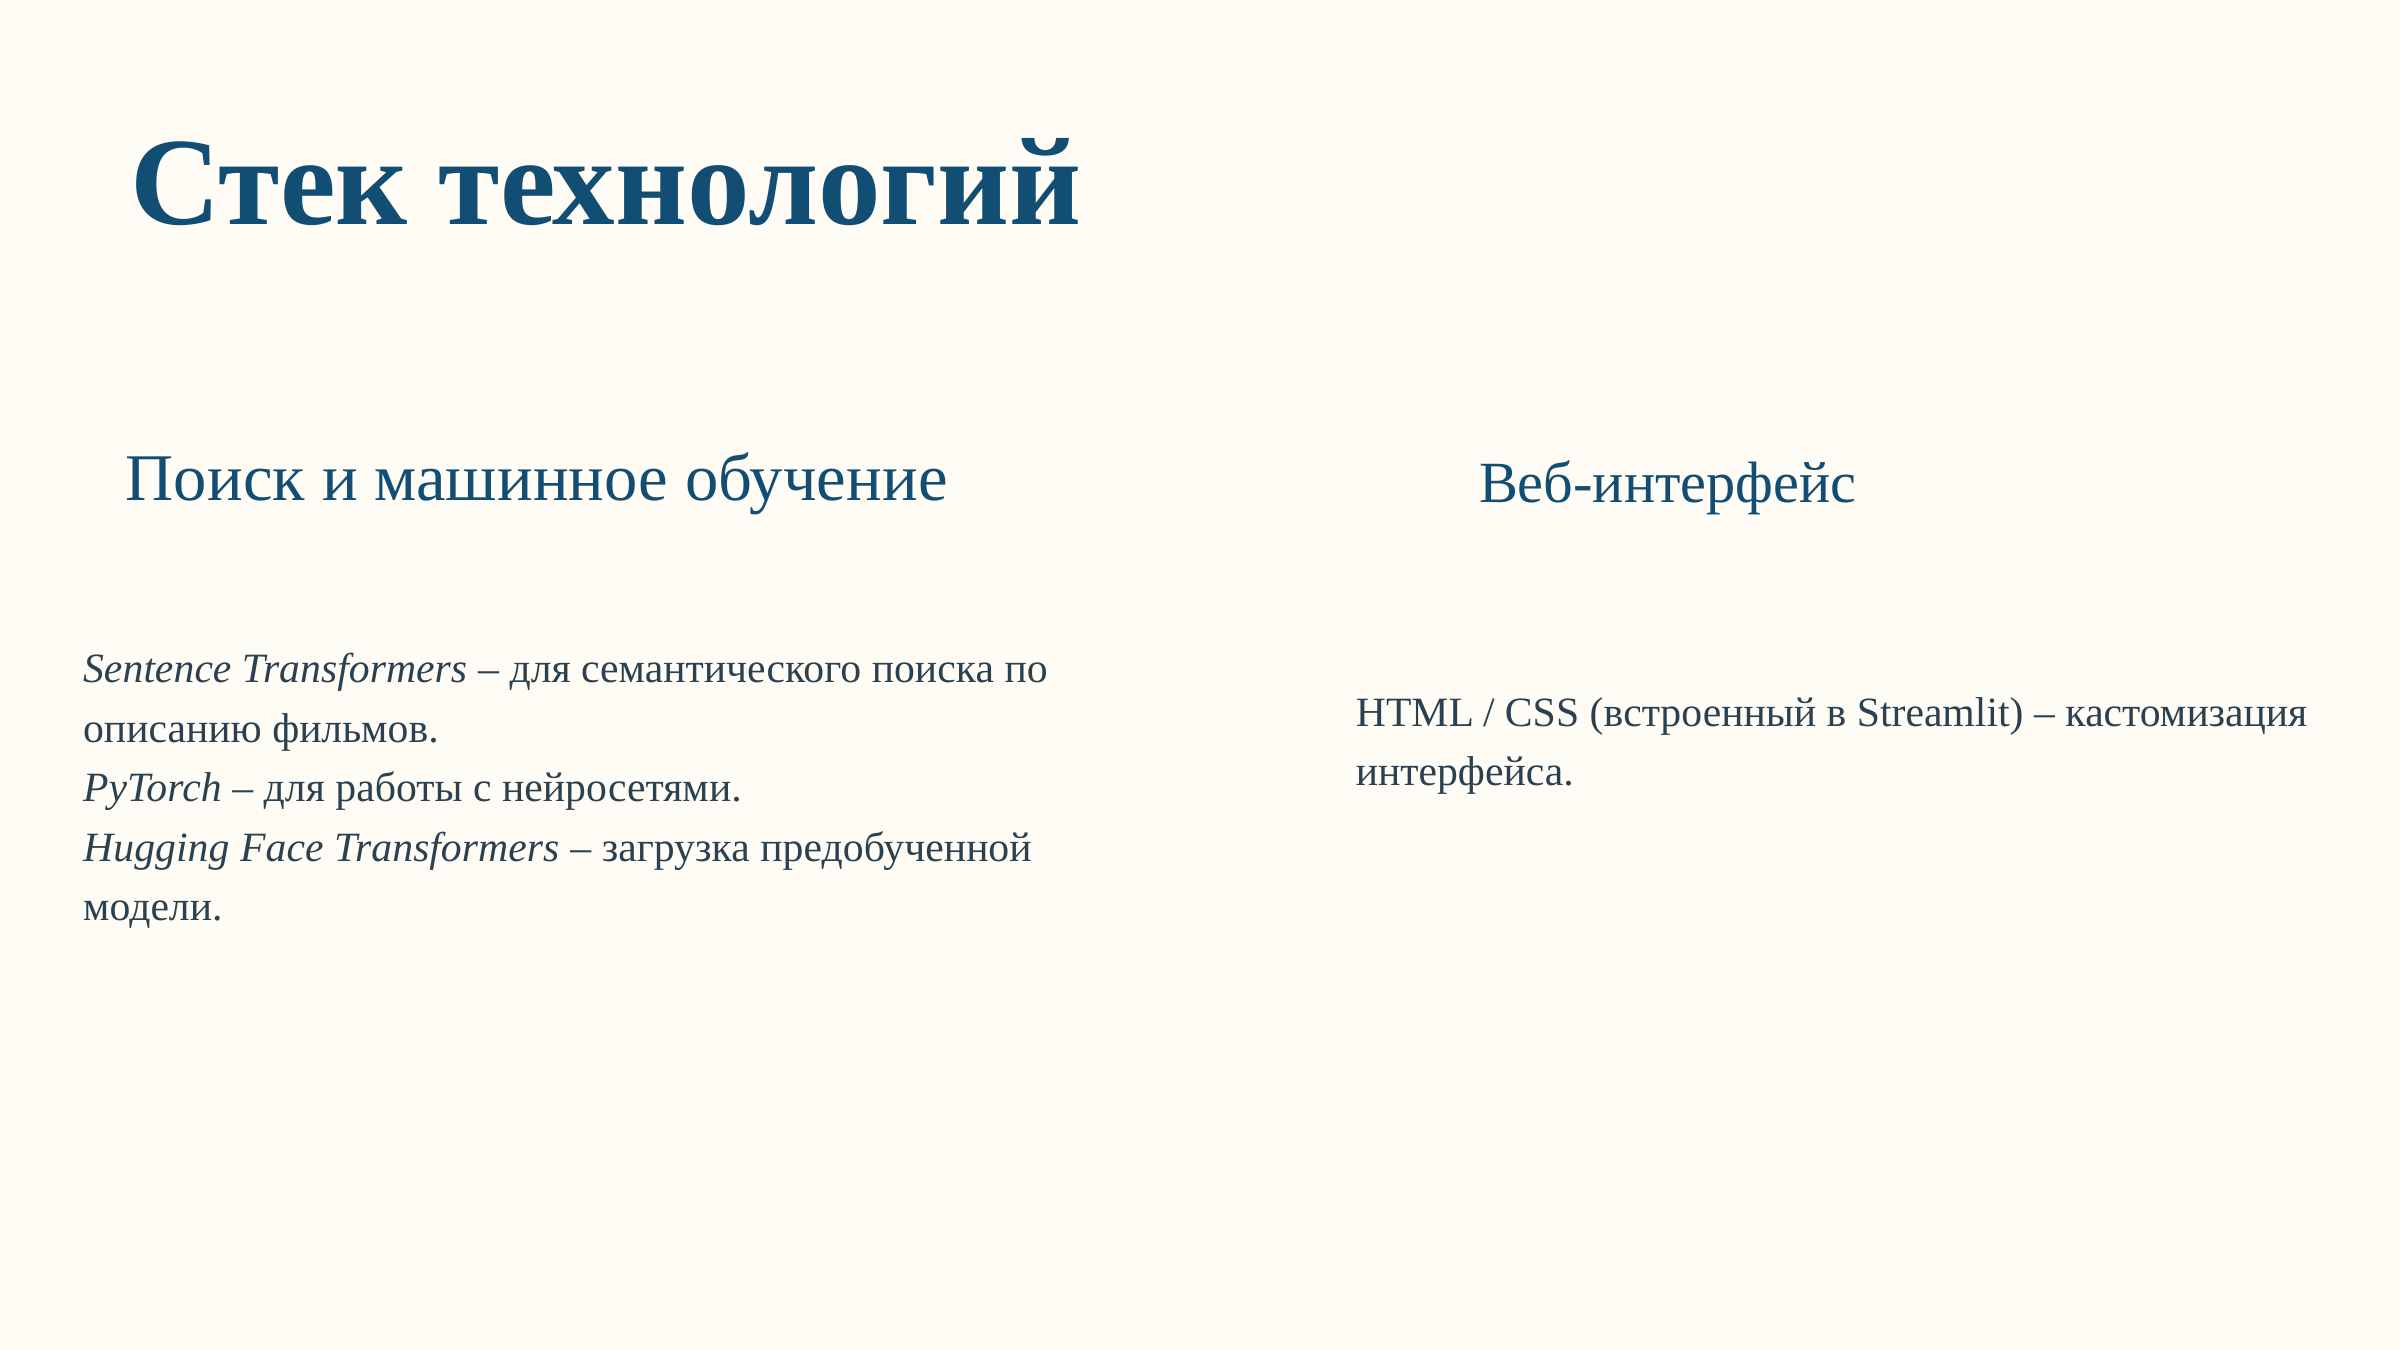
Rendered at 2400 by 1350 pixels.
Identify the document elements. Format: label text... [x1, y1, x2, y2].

text_box HTML / CSS (встроенный в Streamlit) – кастомизация интерфейса. [1355, 674, 2346, 794]
text_box Sentence Transformers – для семантического поиска по описанию фильмов. PyTorch – для работы с нейросетями. Hugging Face Transformers – загрузка предобученной модели. [83, 631, 1108, 955]
text_box Поиск и машинное обучение [125, 456, 792, 515]
text_box Стек технологий [130, 134, 1061, 251]
text_box Веб-интерфейс [1479, 456, 1945, 515]
